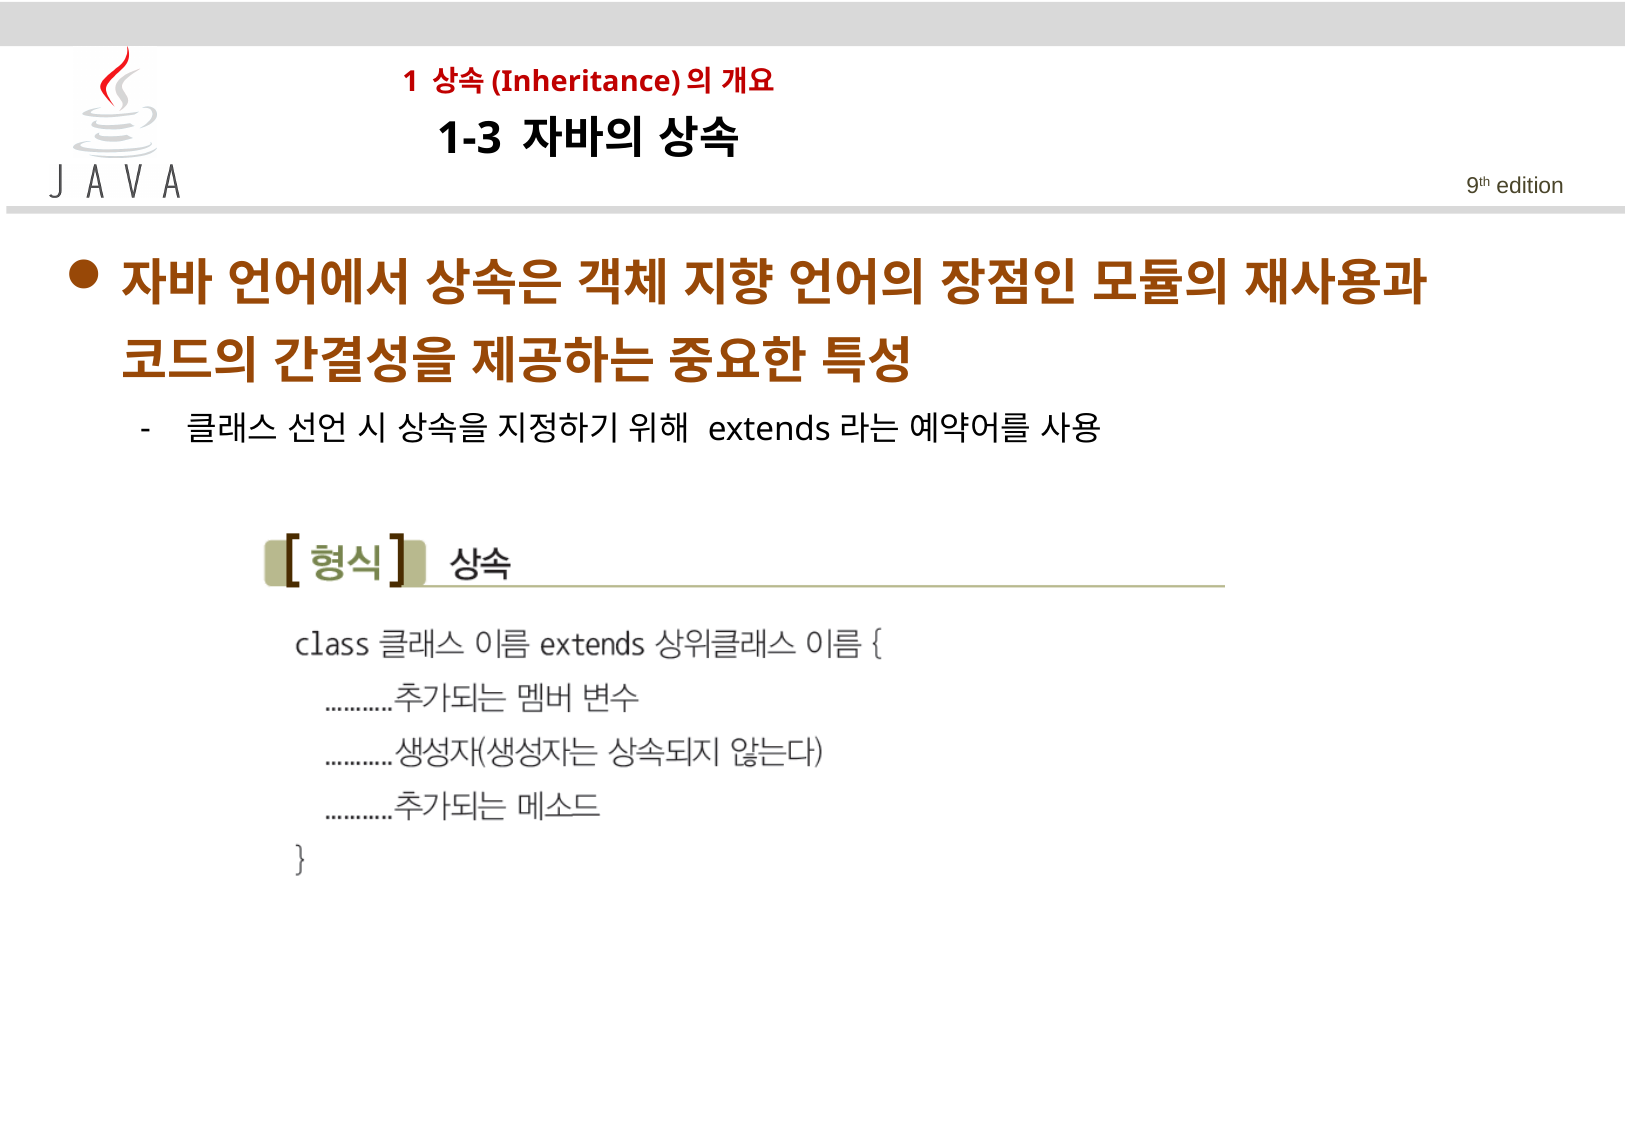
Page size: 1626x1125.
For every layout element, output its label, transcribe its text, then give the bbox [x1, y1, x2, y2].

title 1 상속(Inheritance)의 개요 [387, 54, 1393, 105]
list 자바 언어에서 상속은 객체 지향 언어의 장점인 모듈의 재사용과 코드의 간결성을 제공하는 중요한 특성 클래스 선언 시 상속을 지정하기 위해 extends라는 예약어를 사용 [48, 223, 1564, 1064]
picture [249, 524, 1226, 898]
list 1-3 자바의 상속 [387, 101, 1545, 171]
picture [73, 46, 157, 158]
picture [49, 164, 180, 198]
